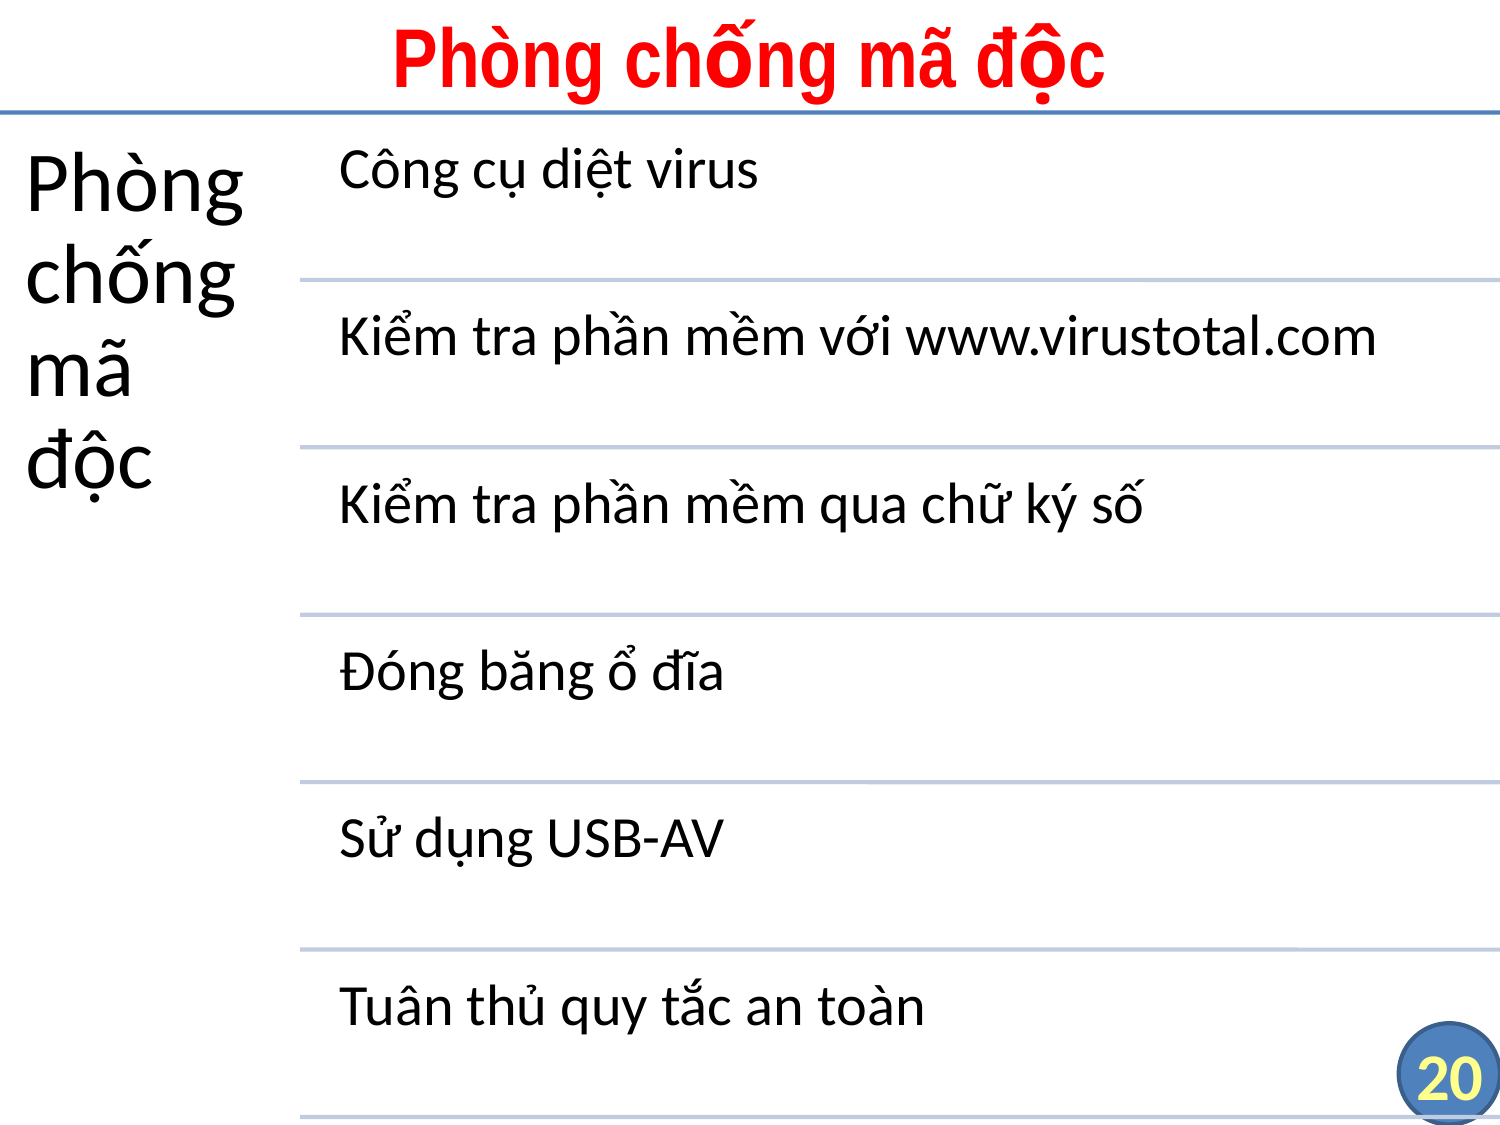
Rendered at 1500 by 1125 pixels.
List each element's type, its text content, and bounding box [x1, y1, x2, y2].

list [0, 112, 1500, 1125]
title Phòng chống mã độc [0, 0, 1500, 112]
